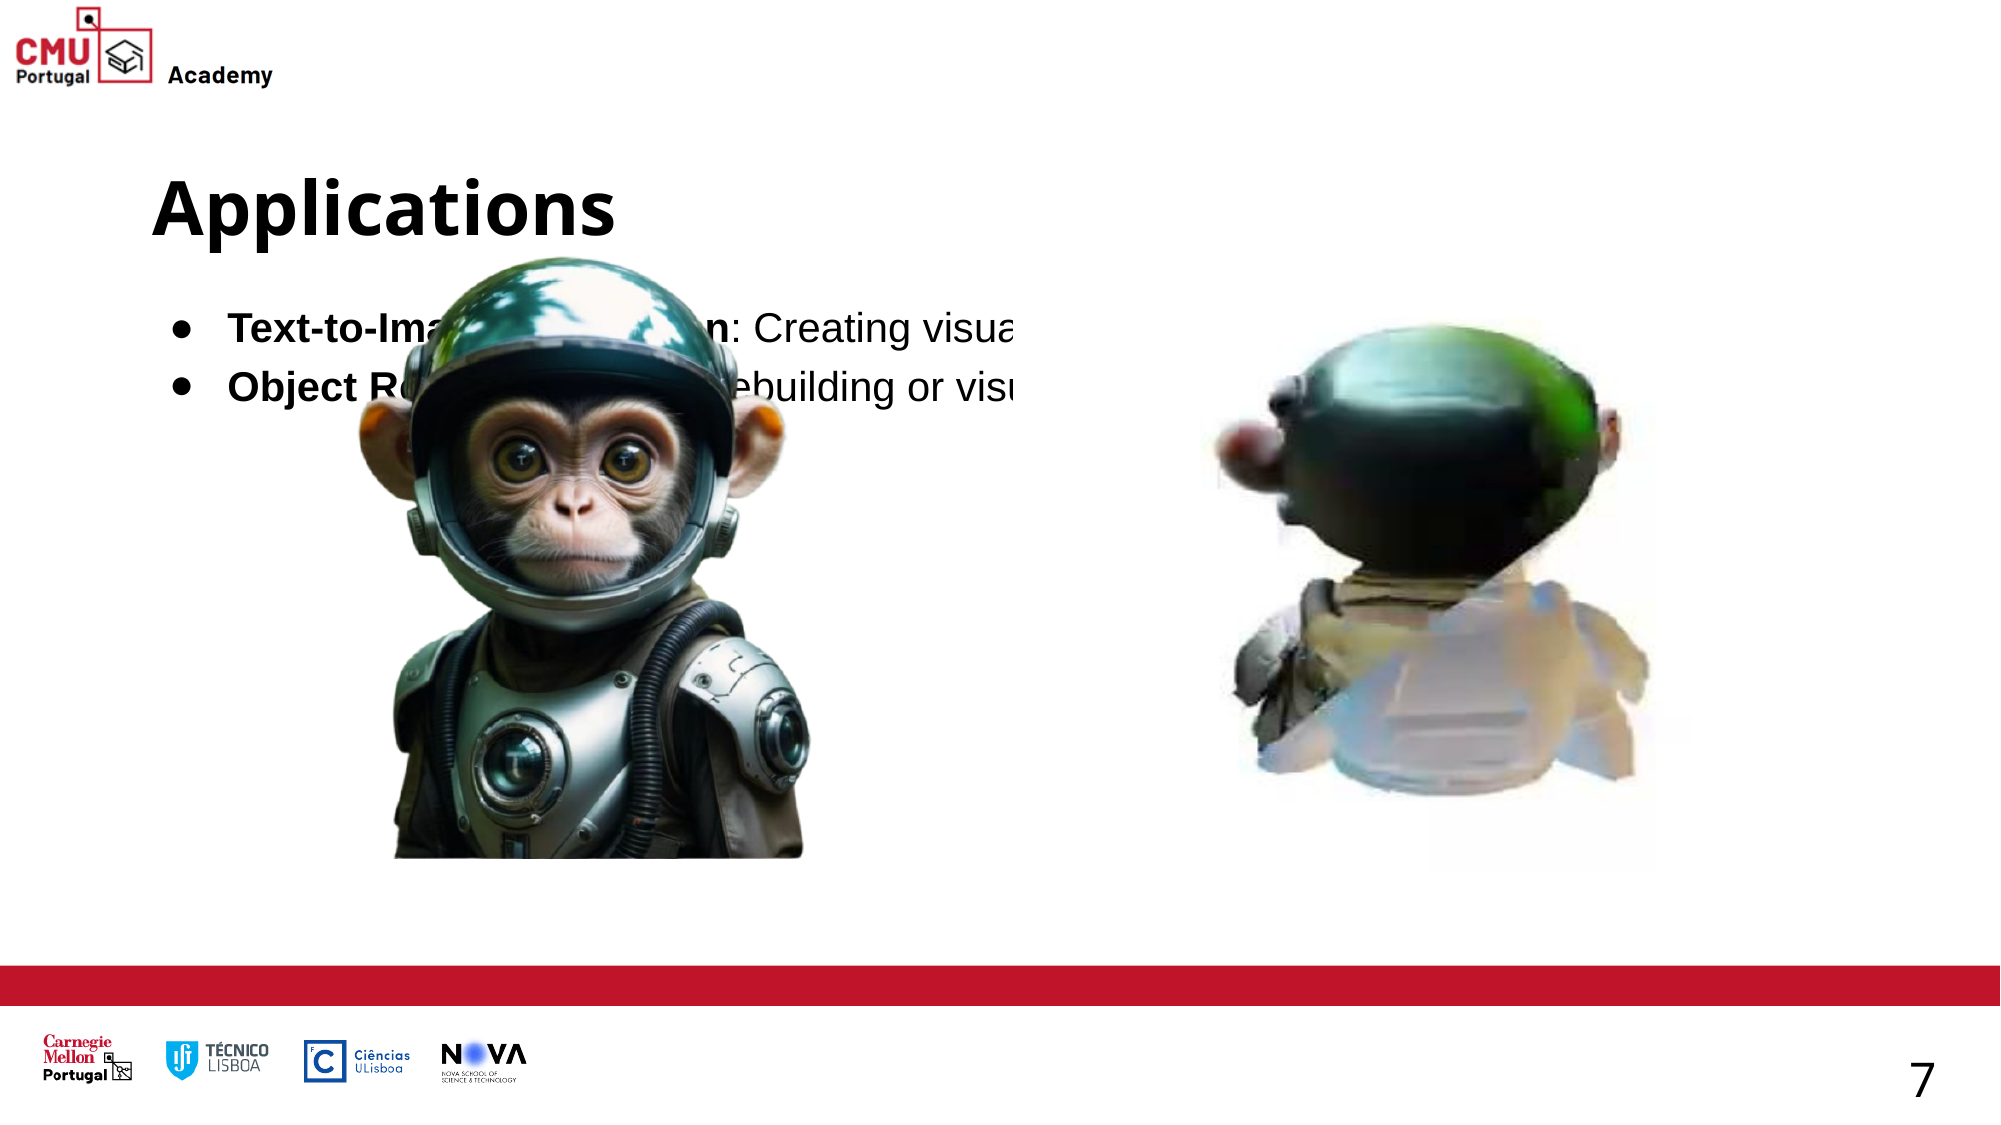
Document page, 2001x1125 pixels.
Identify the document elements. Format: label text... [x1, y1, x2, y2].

picture [1013, 234, 1863, 872]
list Text-to-Image Generation: Creating visuals directly from textual descriptions Object Reconstruction: Rebuilding or visualizing 3D objects from limited data. [137, 299, 1863, 936]
picture [5, 3, 275, 92]
picture [0, 1011, 583, 1110]
slide_number 7 [1830, 1042, 1953, 1103]
title Applications [137, 145, 1863, 278]
picture [308, 246, 842, 860]
